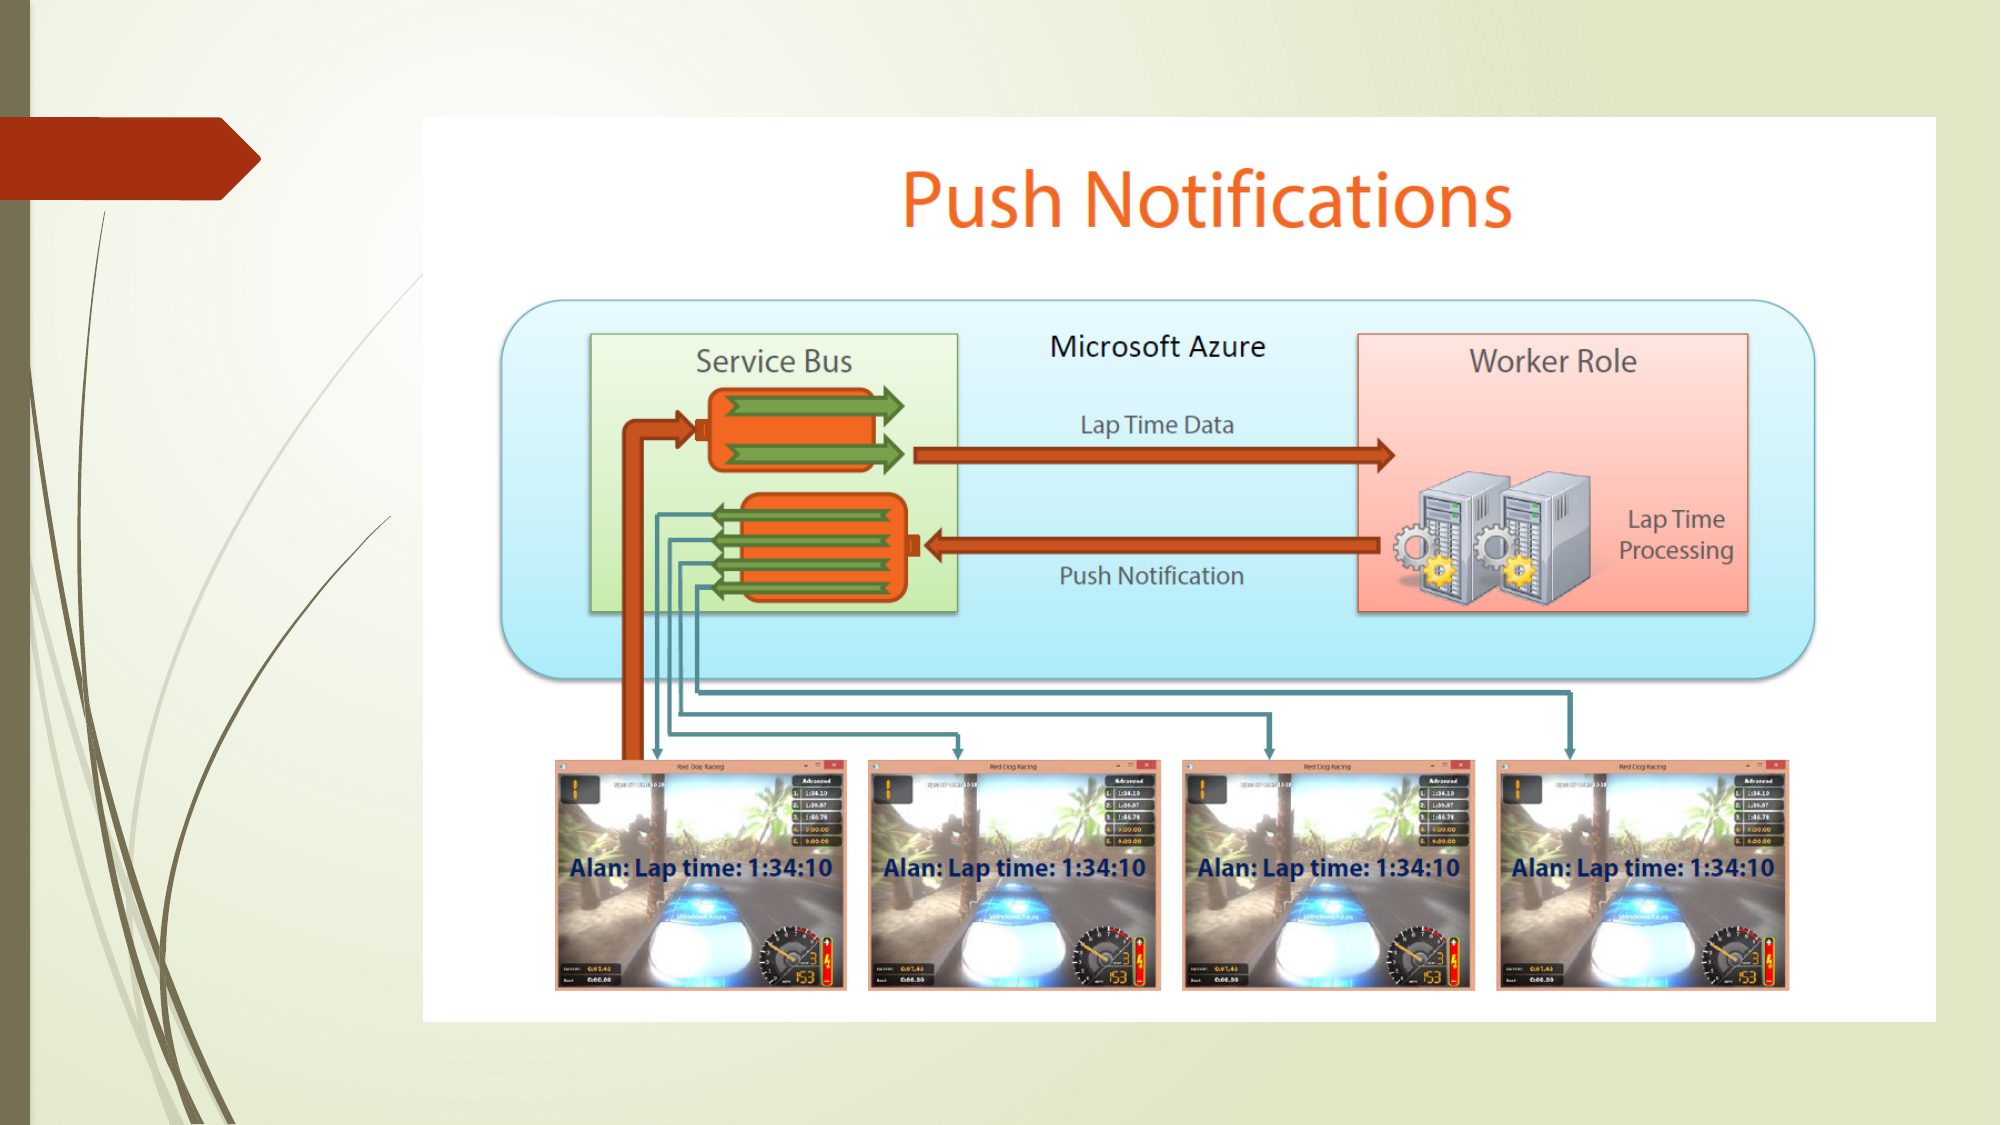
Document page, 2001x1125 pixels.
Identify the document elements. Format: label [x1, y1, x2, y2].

list [423, 117, 1936, 1022]
